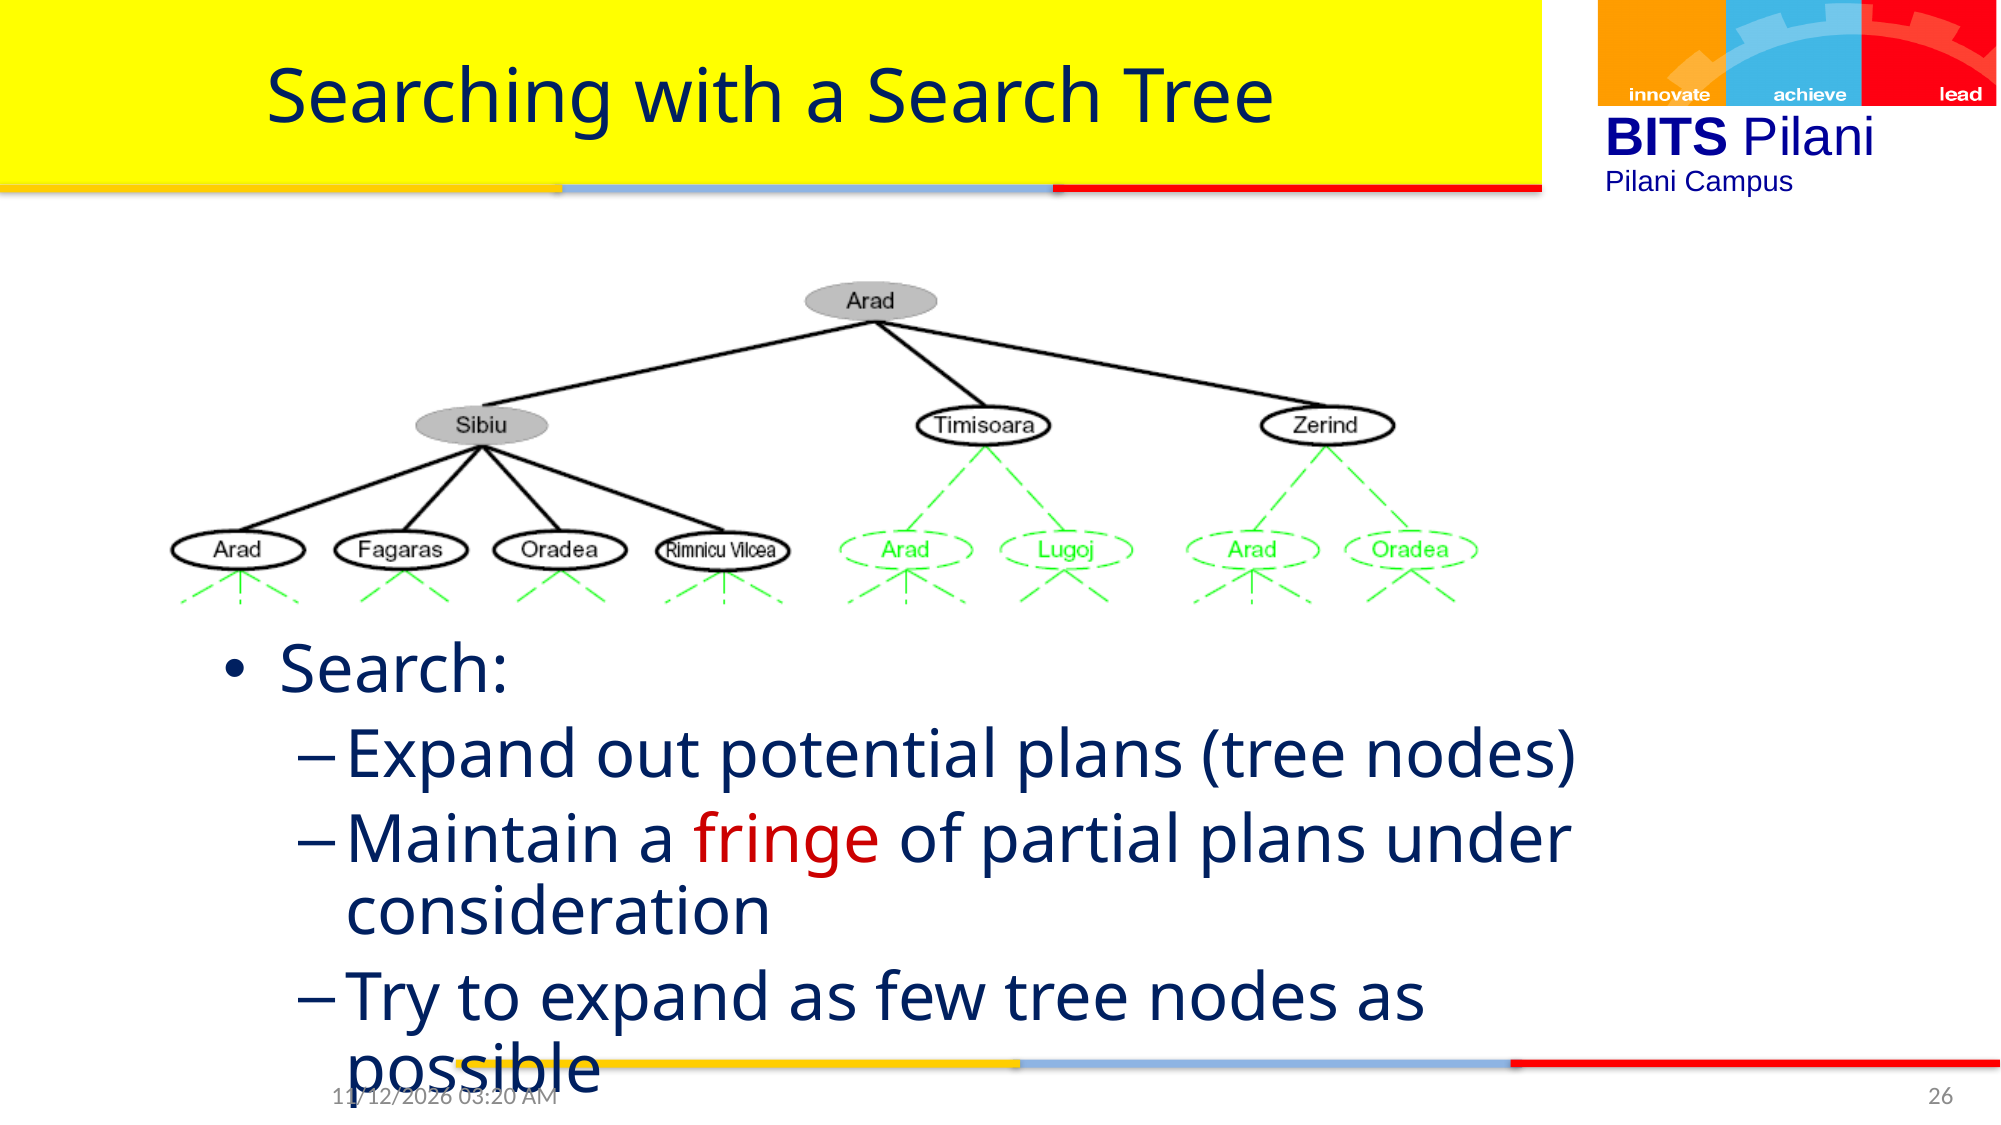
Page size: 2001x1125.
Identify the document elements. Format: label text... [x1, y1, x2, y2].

slide_number 26 [1749, 1065, 1969, 1125]
picture [161, 274, 1486, 616]
title Searching with a Search Tree [0, 0, 1543, 185]
list Search: Expand out potential plans (tree nodes) Maintain a fringe of partial plans under consideration Try to expand as few tree nodes as possible [208, 627, 1697, 953]
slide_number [316, 1065, 784, 1125]
picture [1597, 0, 1997, 106]
